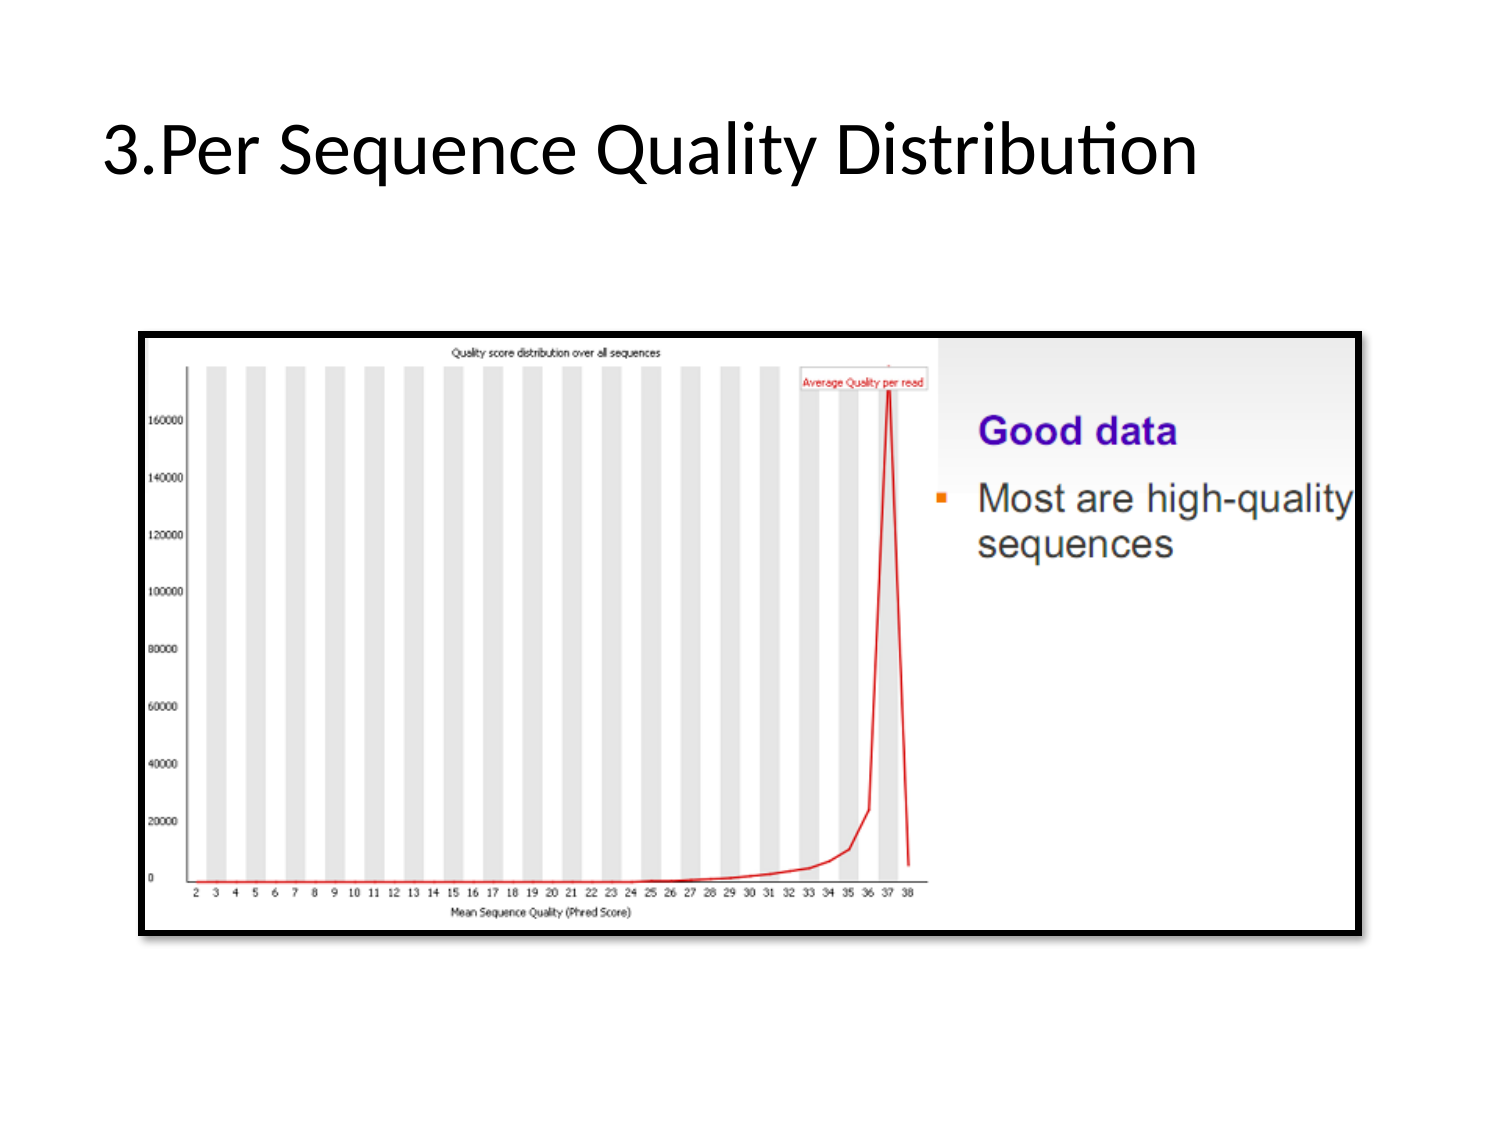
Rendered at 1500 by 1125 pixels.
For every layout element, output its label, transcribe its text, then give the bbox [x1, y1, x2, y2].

title 3.Per Sequence Quality Distribution [74, 49, 1228, 238]
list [144, 337, 1356, 931]
